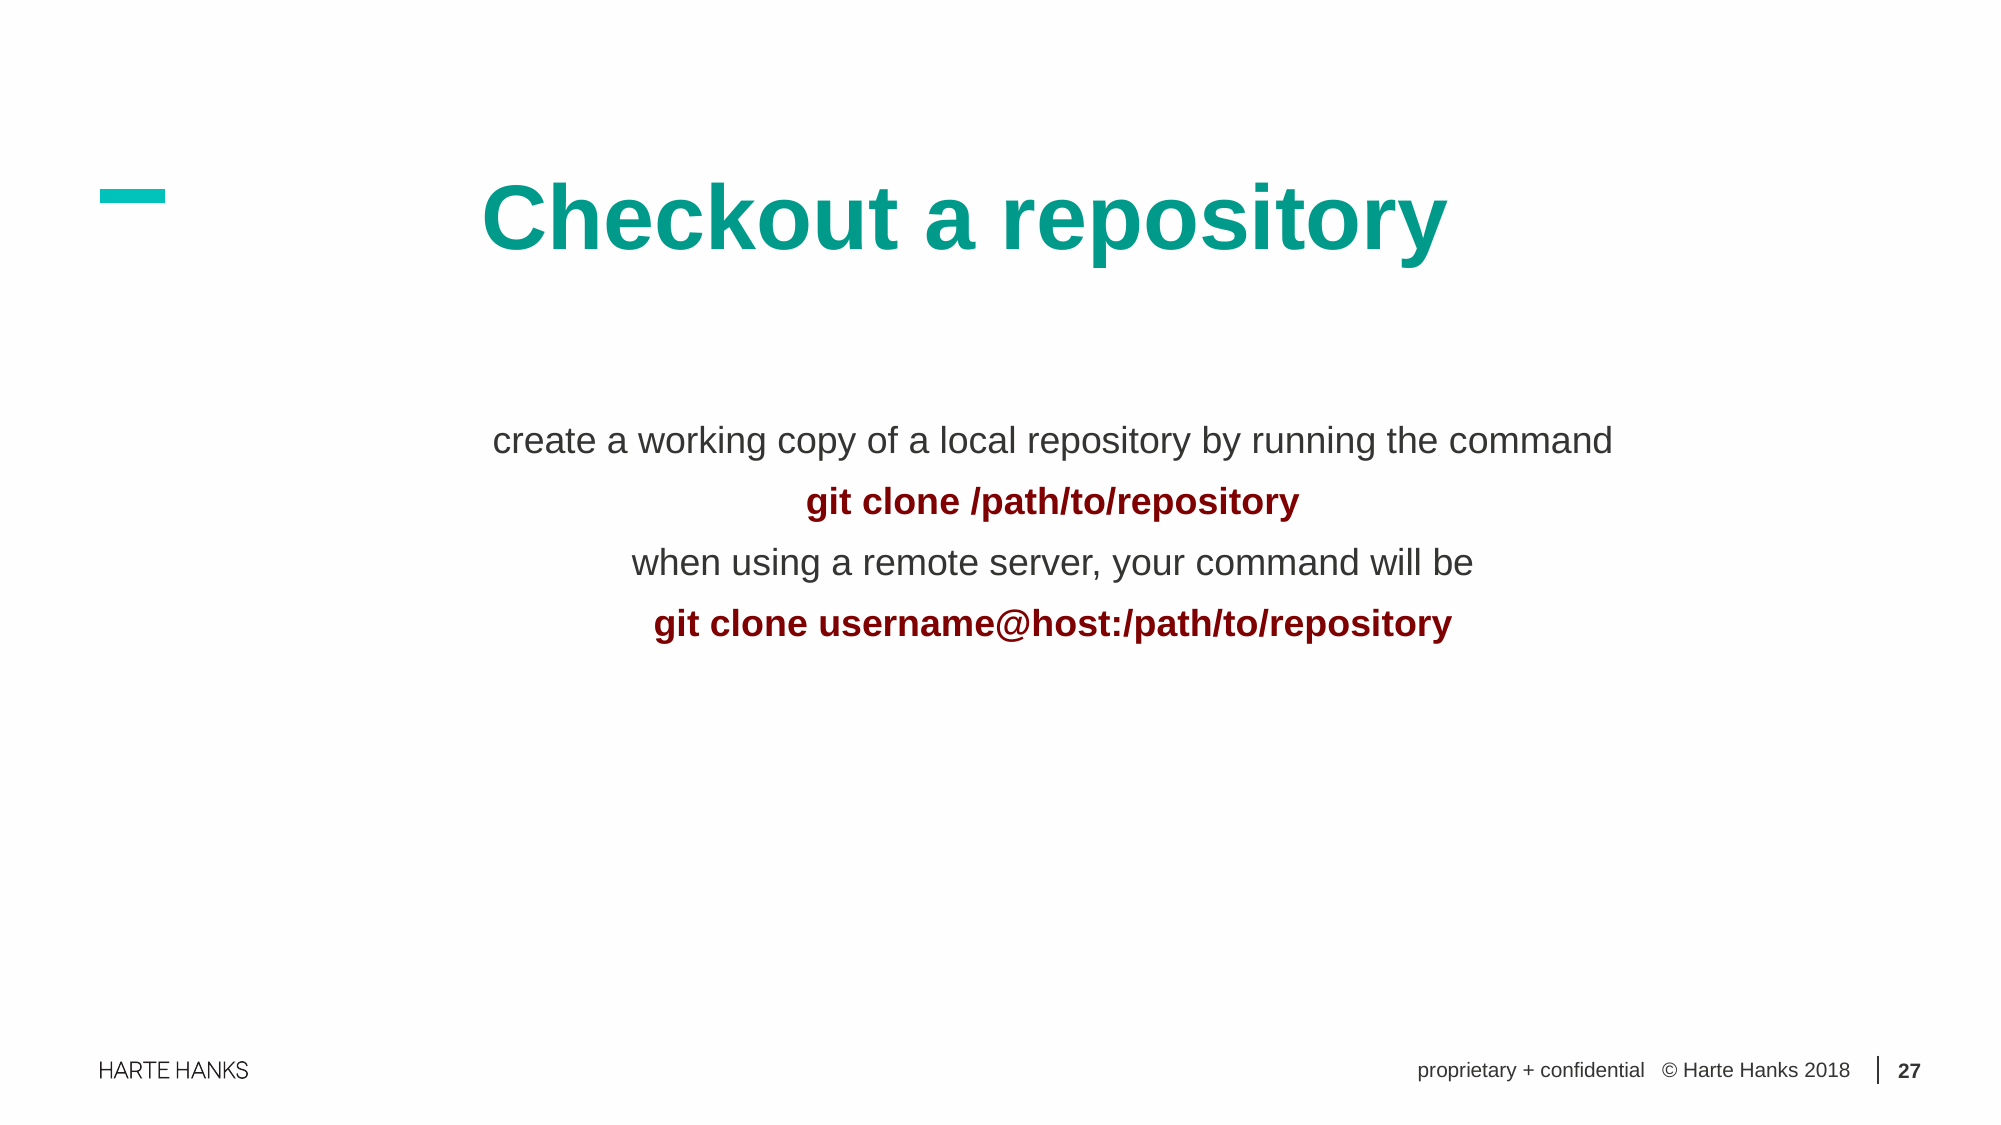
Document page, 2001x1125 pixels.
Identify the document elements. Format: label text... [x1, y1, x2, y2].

text_box create a working copy of a local repository by running the command git clone /path/to/repository when using a remote server, your command will be git clone username@host:/path/to/repository [481, 420, 1625, 808]
text_box Checkout a repository [481, 157, 1519, 318]
picture [100, 1061, 248, 1079]
